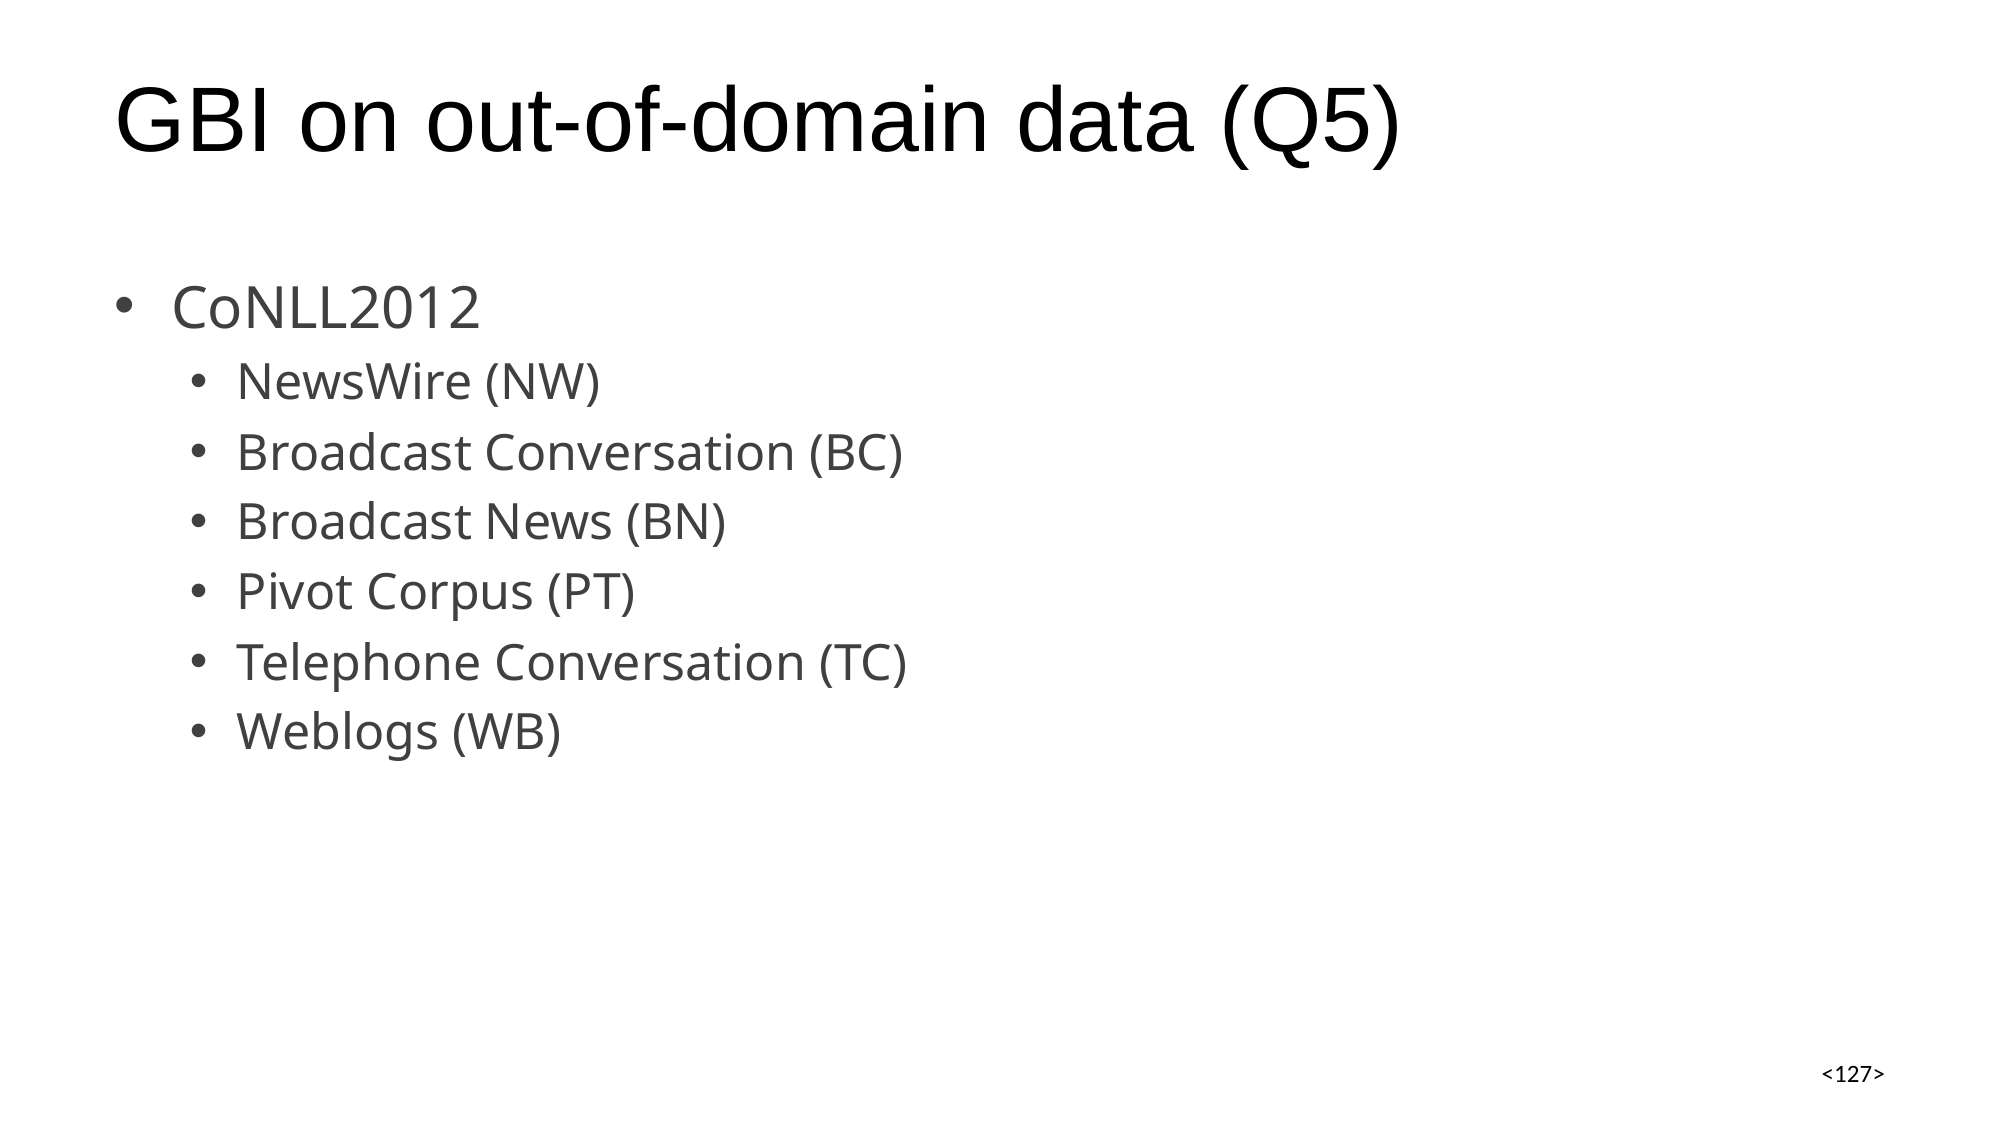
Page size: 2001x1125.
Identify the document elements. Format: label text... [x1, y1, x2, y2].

list CoNLL2012 NewsWire (NW) Broadcast Conversation (BC) Broadcast News (BN) Pivot Corpus (PT) Telephone Conversation (TC) Weblogs (WB) [99, 262, 1900, 1005]
title GBI on out-of-domain data (Q5) [99, 45, 1900, 233]
slide_number 126 [1433, 1042, 1900, 1103]
